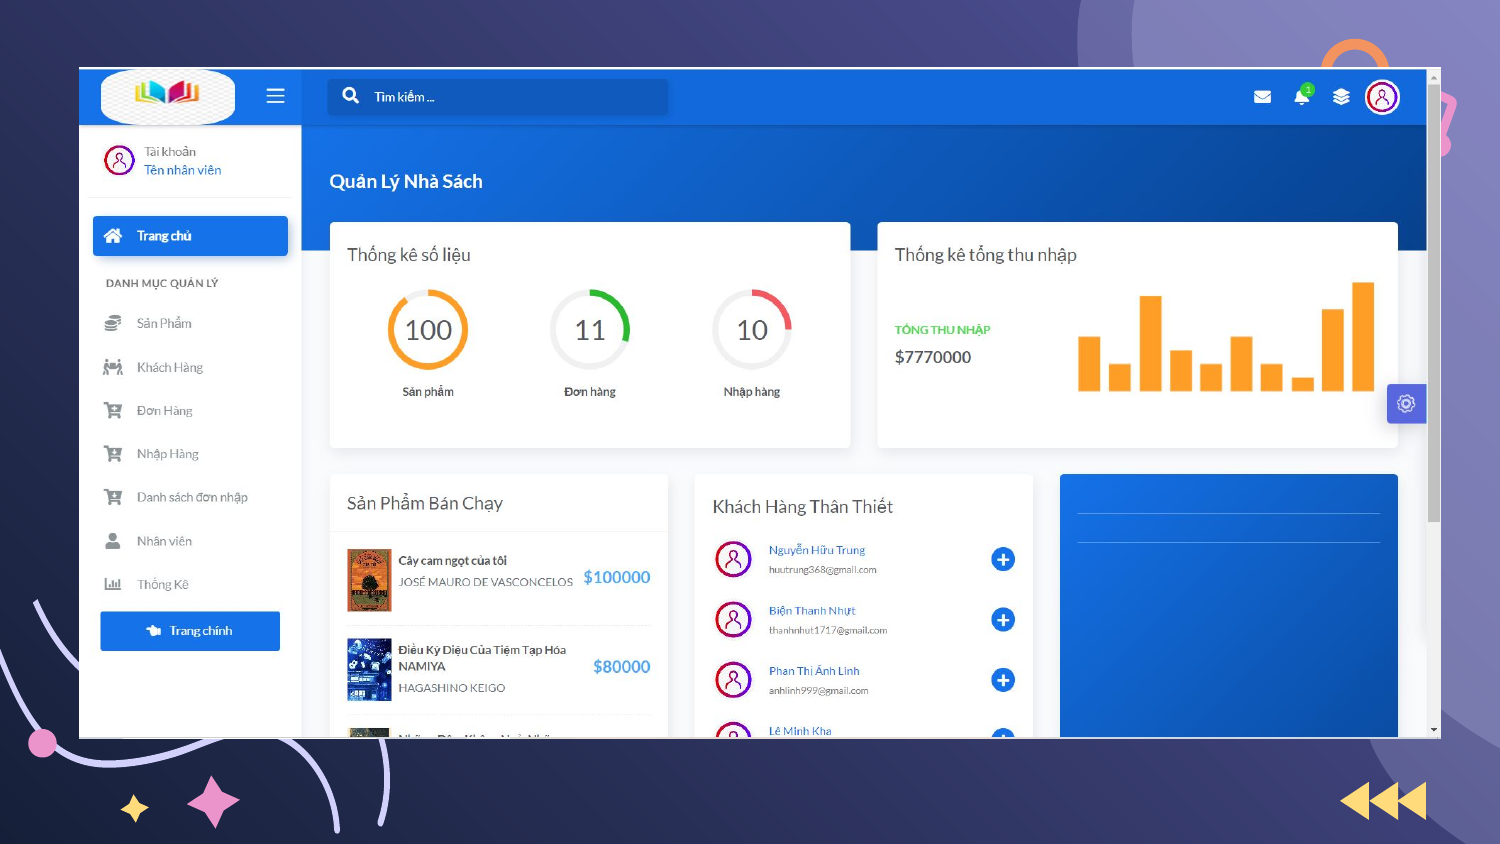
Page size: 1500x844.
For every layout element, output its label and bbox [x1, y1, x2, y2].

picture [79, 66, 1441, 739]
